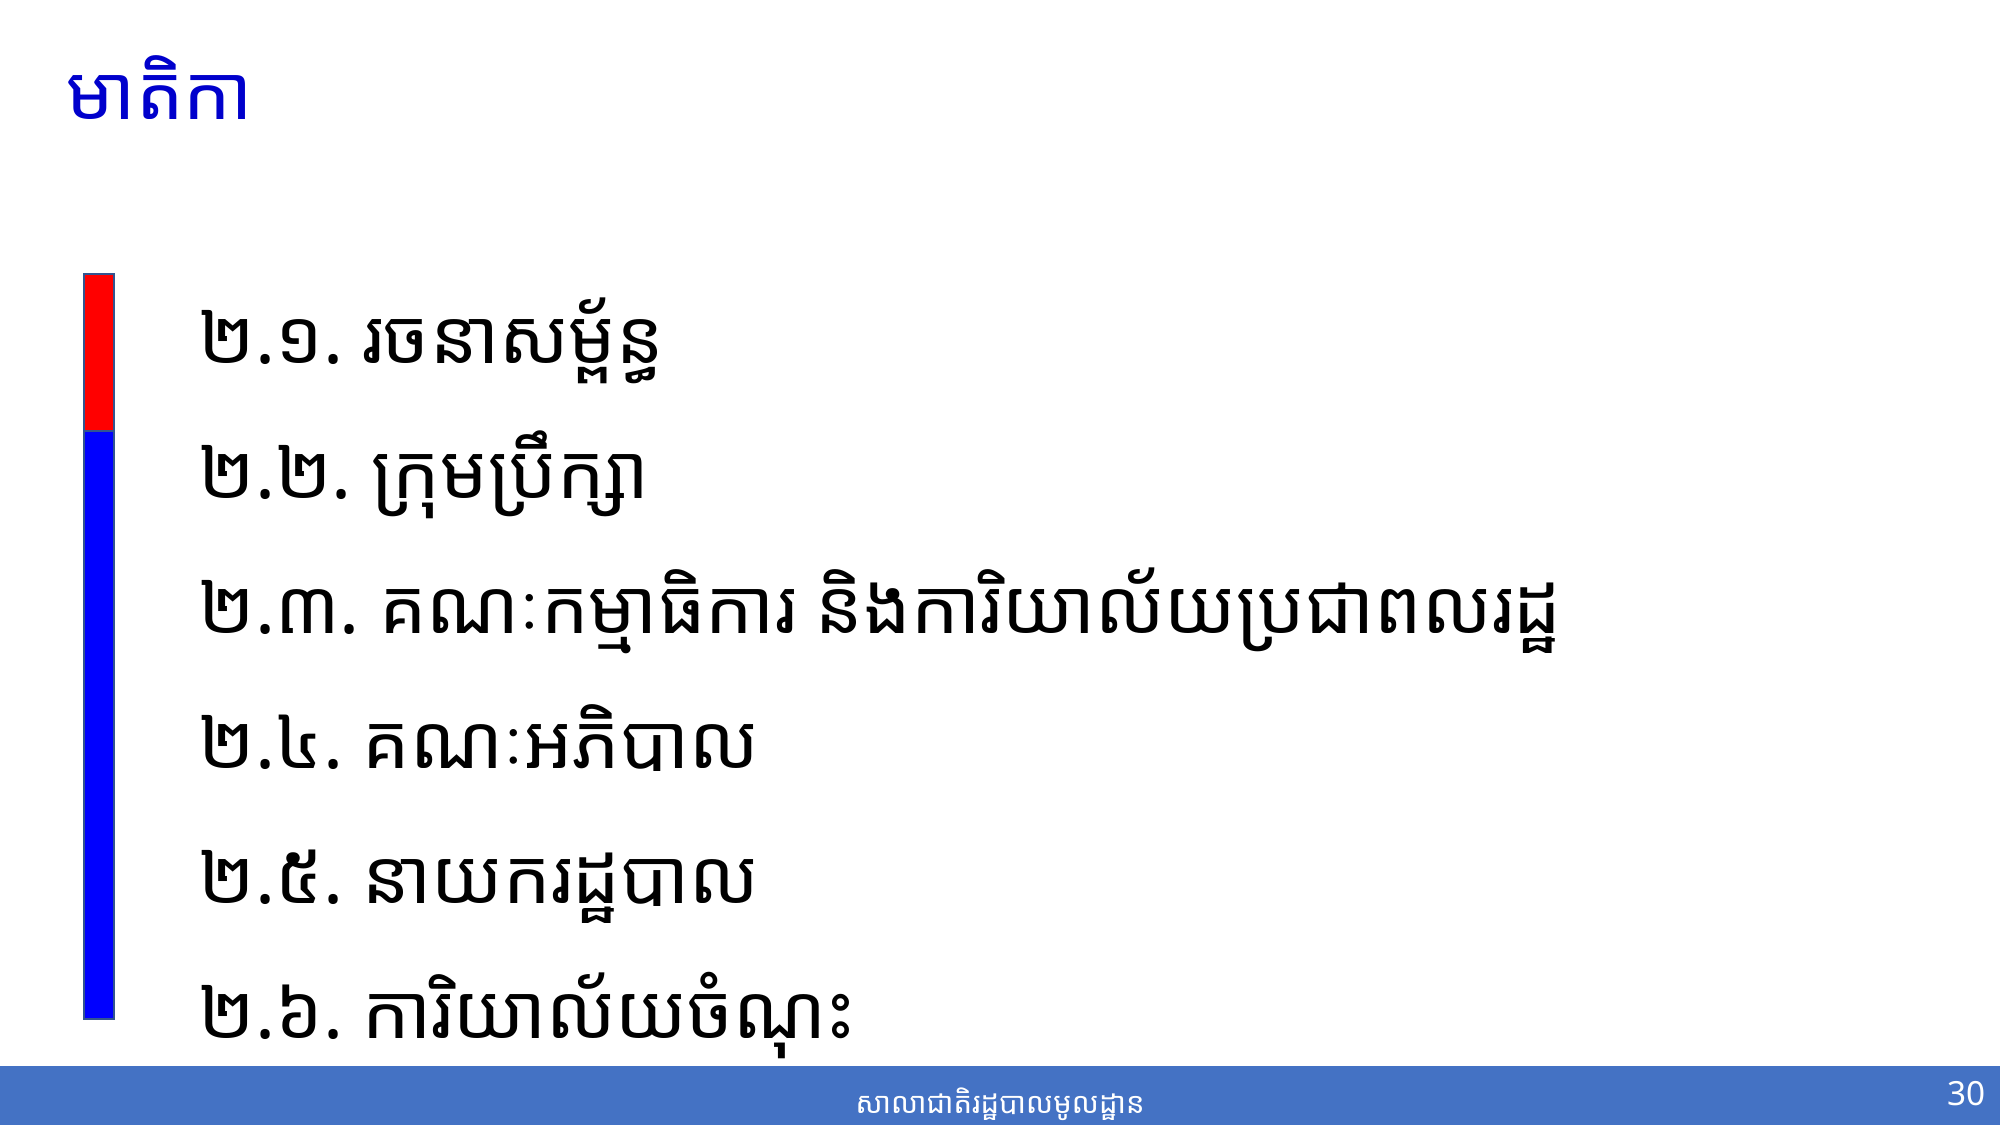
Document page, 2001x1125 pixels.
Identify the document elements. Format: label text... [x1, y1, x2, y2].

text_box មាតិកា [0, 14, 1071, 144]
text_box [83, 273, 115, 432]
text_box ២.១. រចនាសម្ព័ន្ធ ២.២. ក្រុមប្រឹក្សា ២.៣. គណៈកម្មាធិការ និងការិយាល័យប្រជាពលរដ្ឋ ២.៤. គណៈអភិបាល ២.៥. នាយករដ្ឋបាល ២.៦. ការិយាល័យចំណុះ [183, 236, 1646, 373]
slide_number 30 [1550, 1065, 2000, 1125]
text_box [83, 432, 115, 1020]
